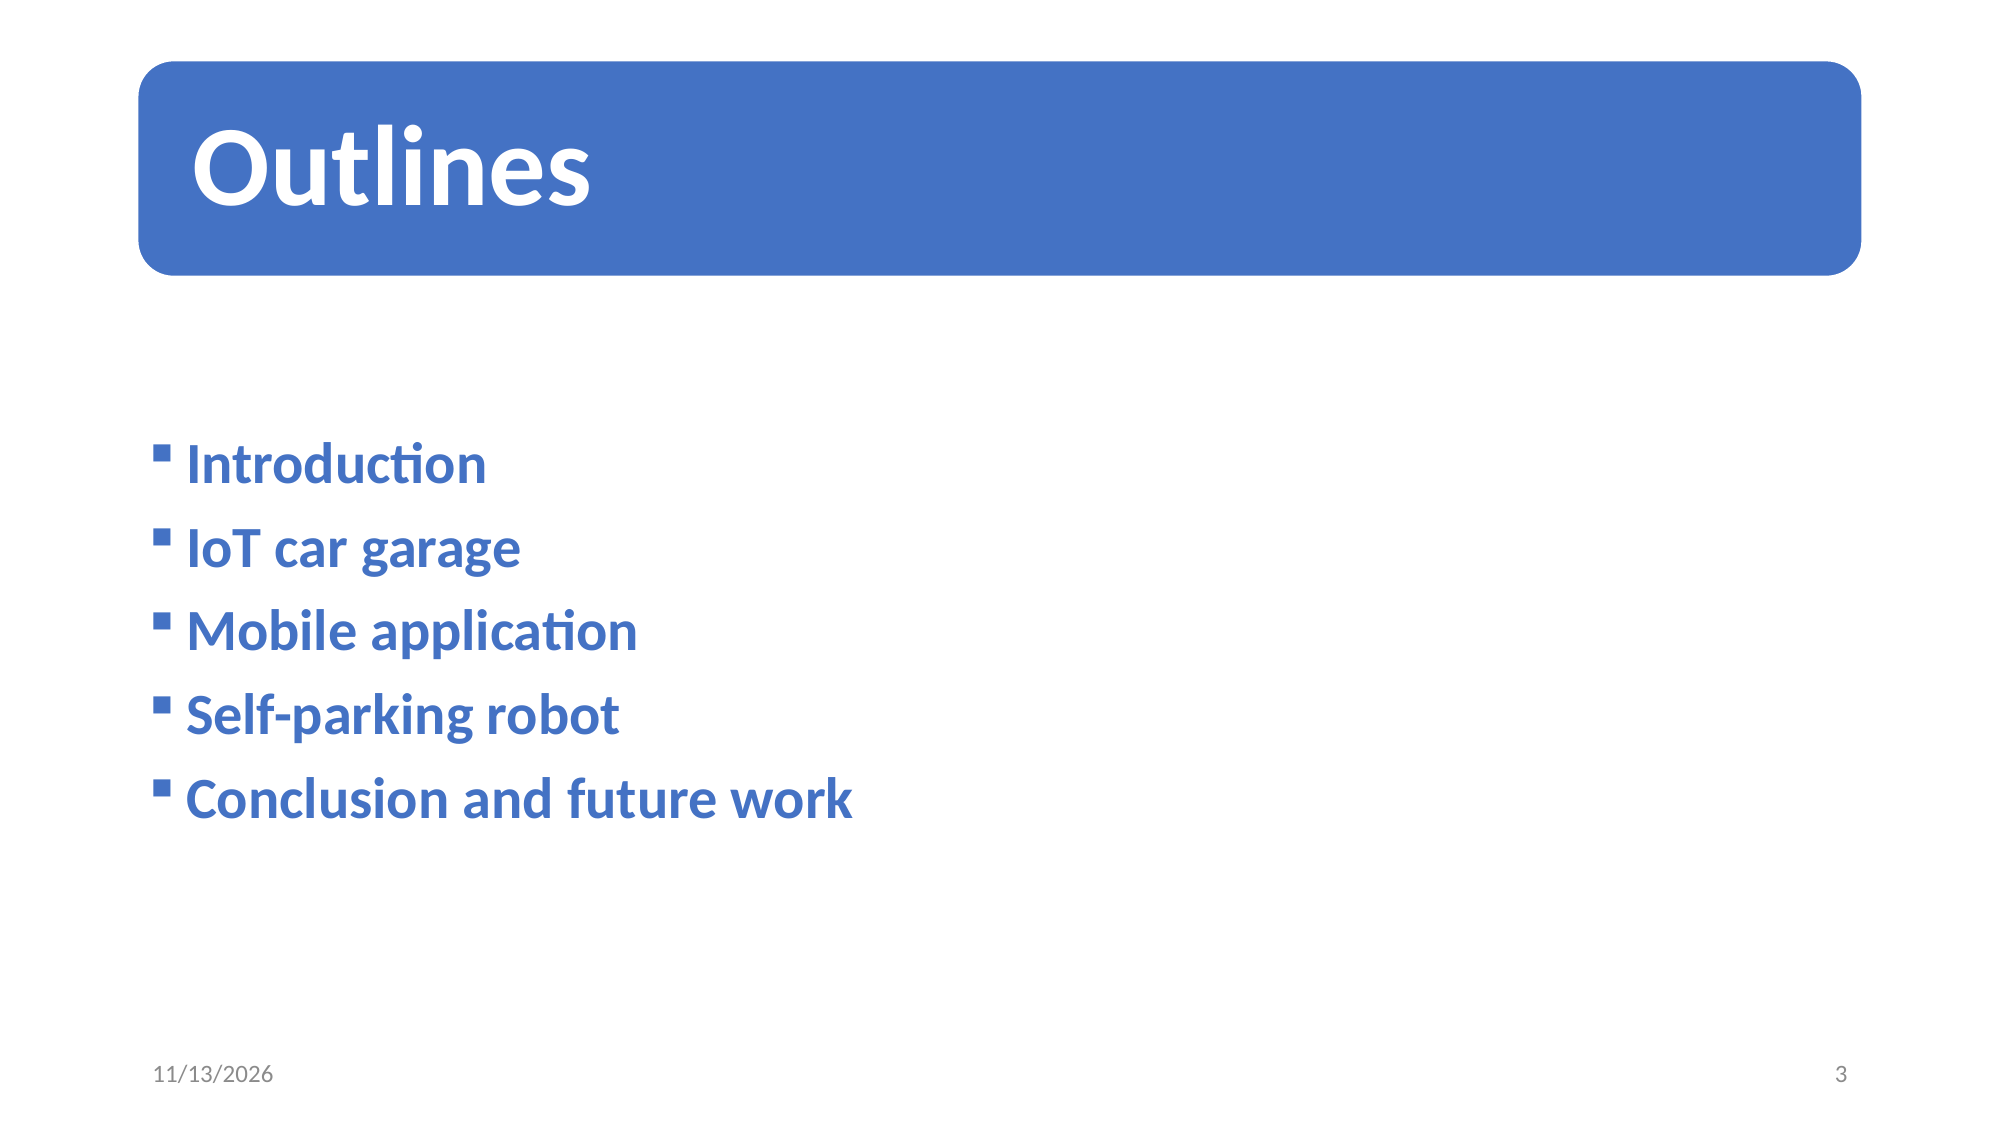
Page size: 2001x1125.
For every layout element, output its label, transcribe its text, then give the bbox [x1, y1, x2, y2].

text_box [137, 59, 1863, 278]
slide_number 3 [1412, 1042, 1863, 1103]
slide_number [137, 1042, 588, 1103]
list Introduction IoT car garage Mobile application Self-parking robot Conclusion and future work [133, 335, 1919, 1048]
